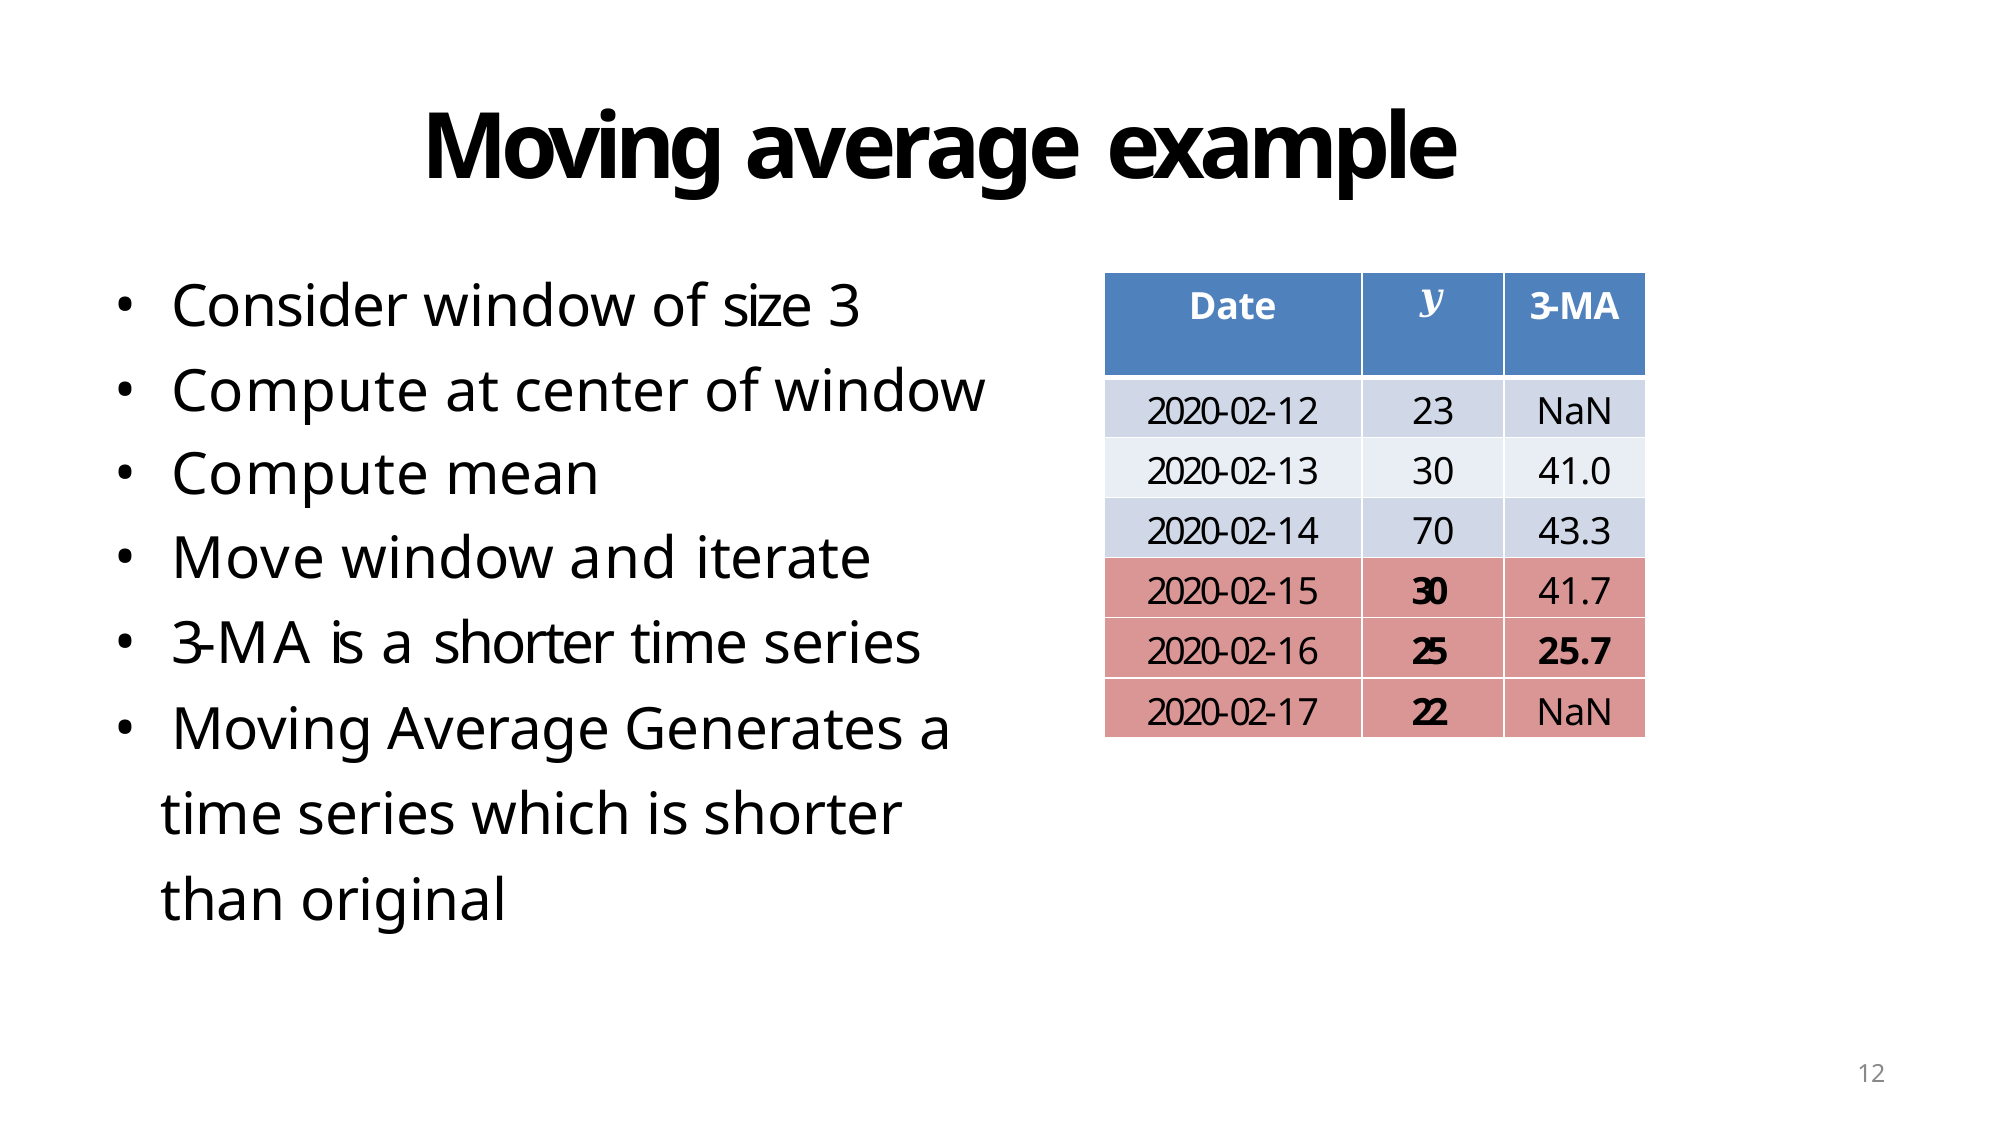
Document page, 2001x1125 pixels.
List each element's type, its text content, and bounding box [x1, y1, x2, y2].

table_cell 23 [1363, 380, 1503, 437]
text_box Consider window of size 3 Compute at center of window Compute mean Move window and iterate 3-MA is a shorter time series Moving Average Generates a time series which is shorter than original [112, 251, 1037, 933]
table_cell 41.7 [1505, 558, 1645, 617]
table_cell 41.0 [1505, 438, 1645, 497]
table_cell 2020-02-14 [1105, 498, 1361, 557]
table_cell 2020-02-17 [1105, 679, 1361, 737]
table_header Date [1105, 273, 1361, 375]
table_cell 2020-02-12 [1105, 380, 1361, 437]
table_cell 2020-02-16 [1105, 618, 1361, 677]
slide_number 12 [1850, 1055, 1894, 1125]
table_cell 22 [1363, 679, 1503, 737]
table_cell 2020-02-15 [1105, 558, 1361, 617]
table_cell 30 [1363, 438, 1503, 497]
table_header 3-MA [1505, 273, 1645, 375]
table_cell 25.7 [1505, 618, 1645, 677]
table_cell 30 [1363, 558, 1503, 617]
table_cell NaN [1505, 380, 1645, 437]
title Moving average example [116, 84, 1884, 275]
table_cell 25 [1363, 618, 1503, 677]
table_cell 43.3 [1505, 498, 1645, 557]
table_header 𝒚 [1363, 273, 1503, 375]
table_cell 2020-02-13 [1105, 438, 1361, 497]
table_cell 70 [1363, 498, 1503, 557]
table_cell NaN [1505, 679, 1645, 737]
